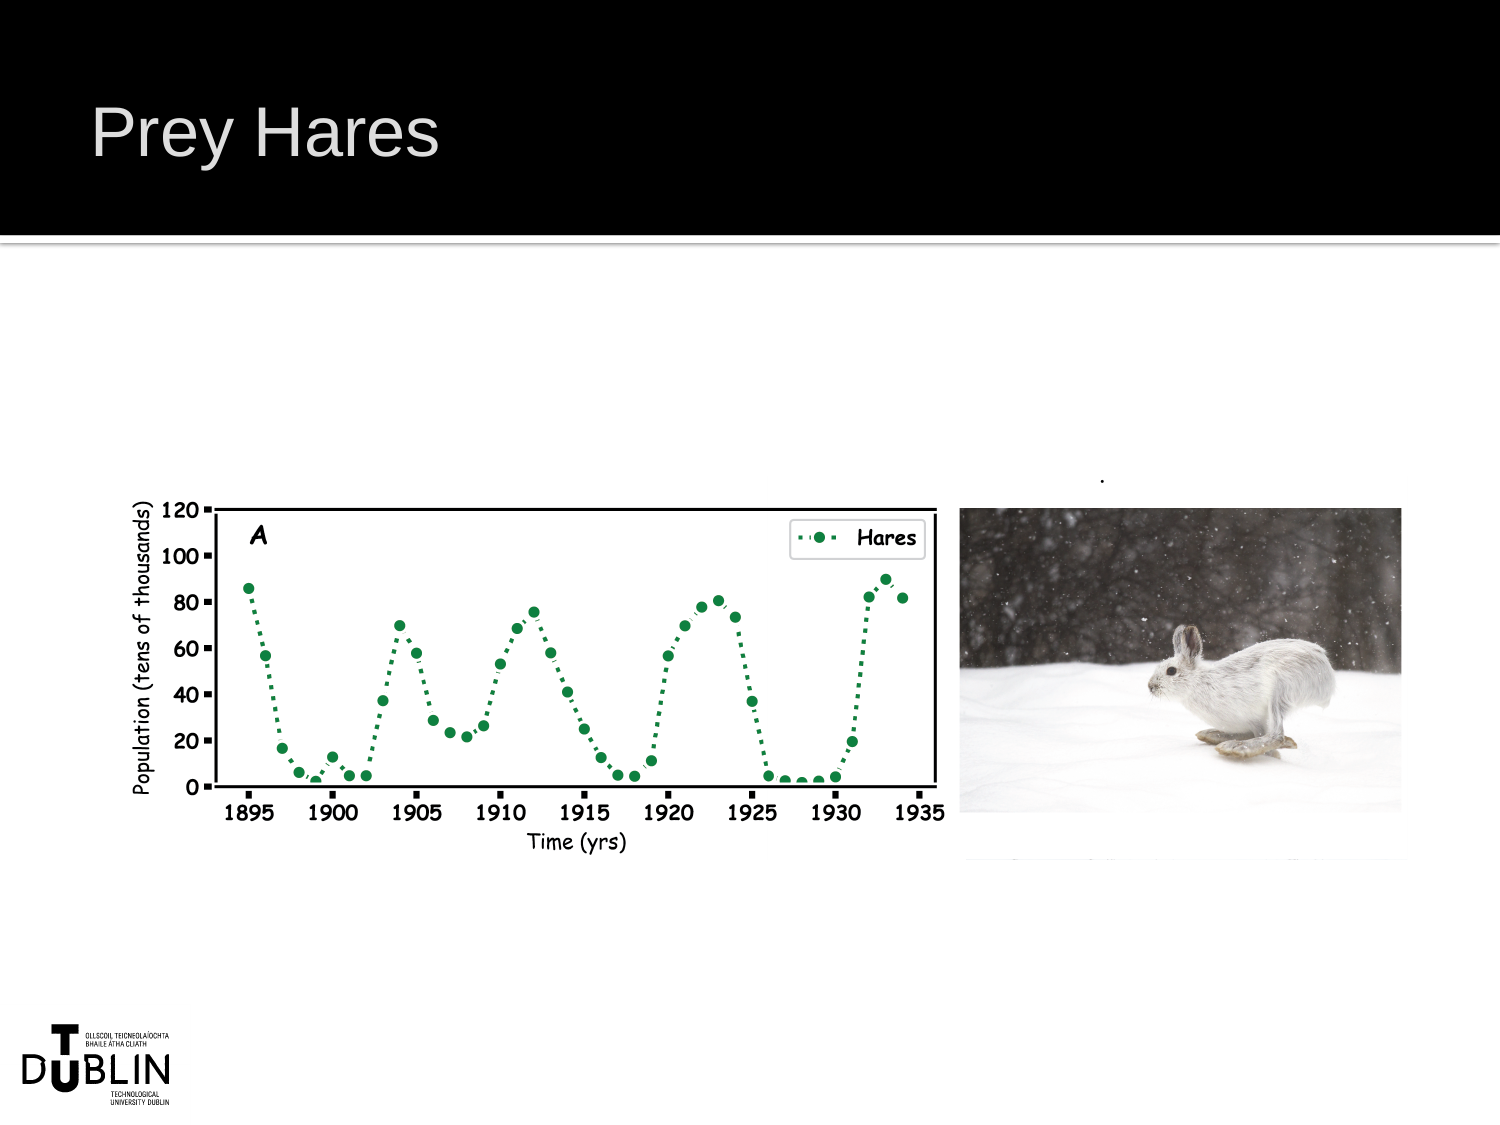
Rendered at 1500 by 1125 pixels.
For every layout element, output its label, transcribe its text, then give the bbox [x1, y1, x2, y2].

title Prey Hares [75, 25, 1425, 231]
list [128, 475, 1408, 860]
picture [0, 1004, 191, 1125]
